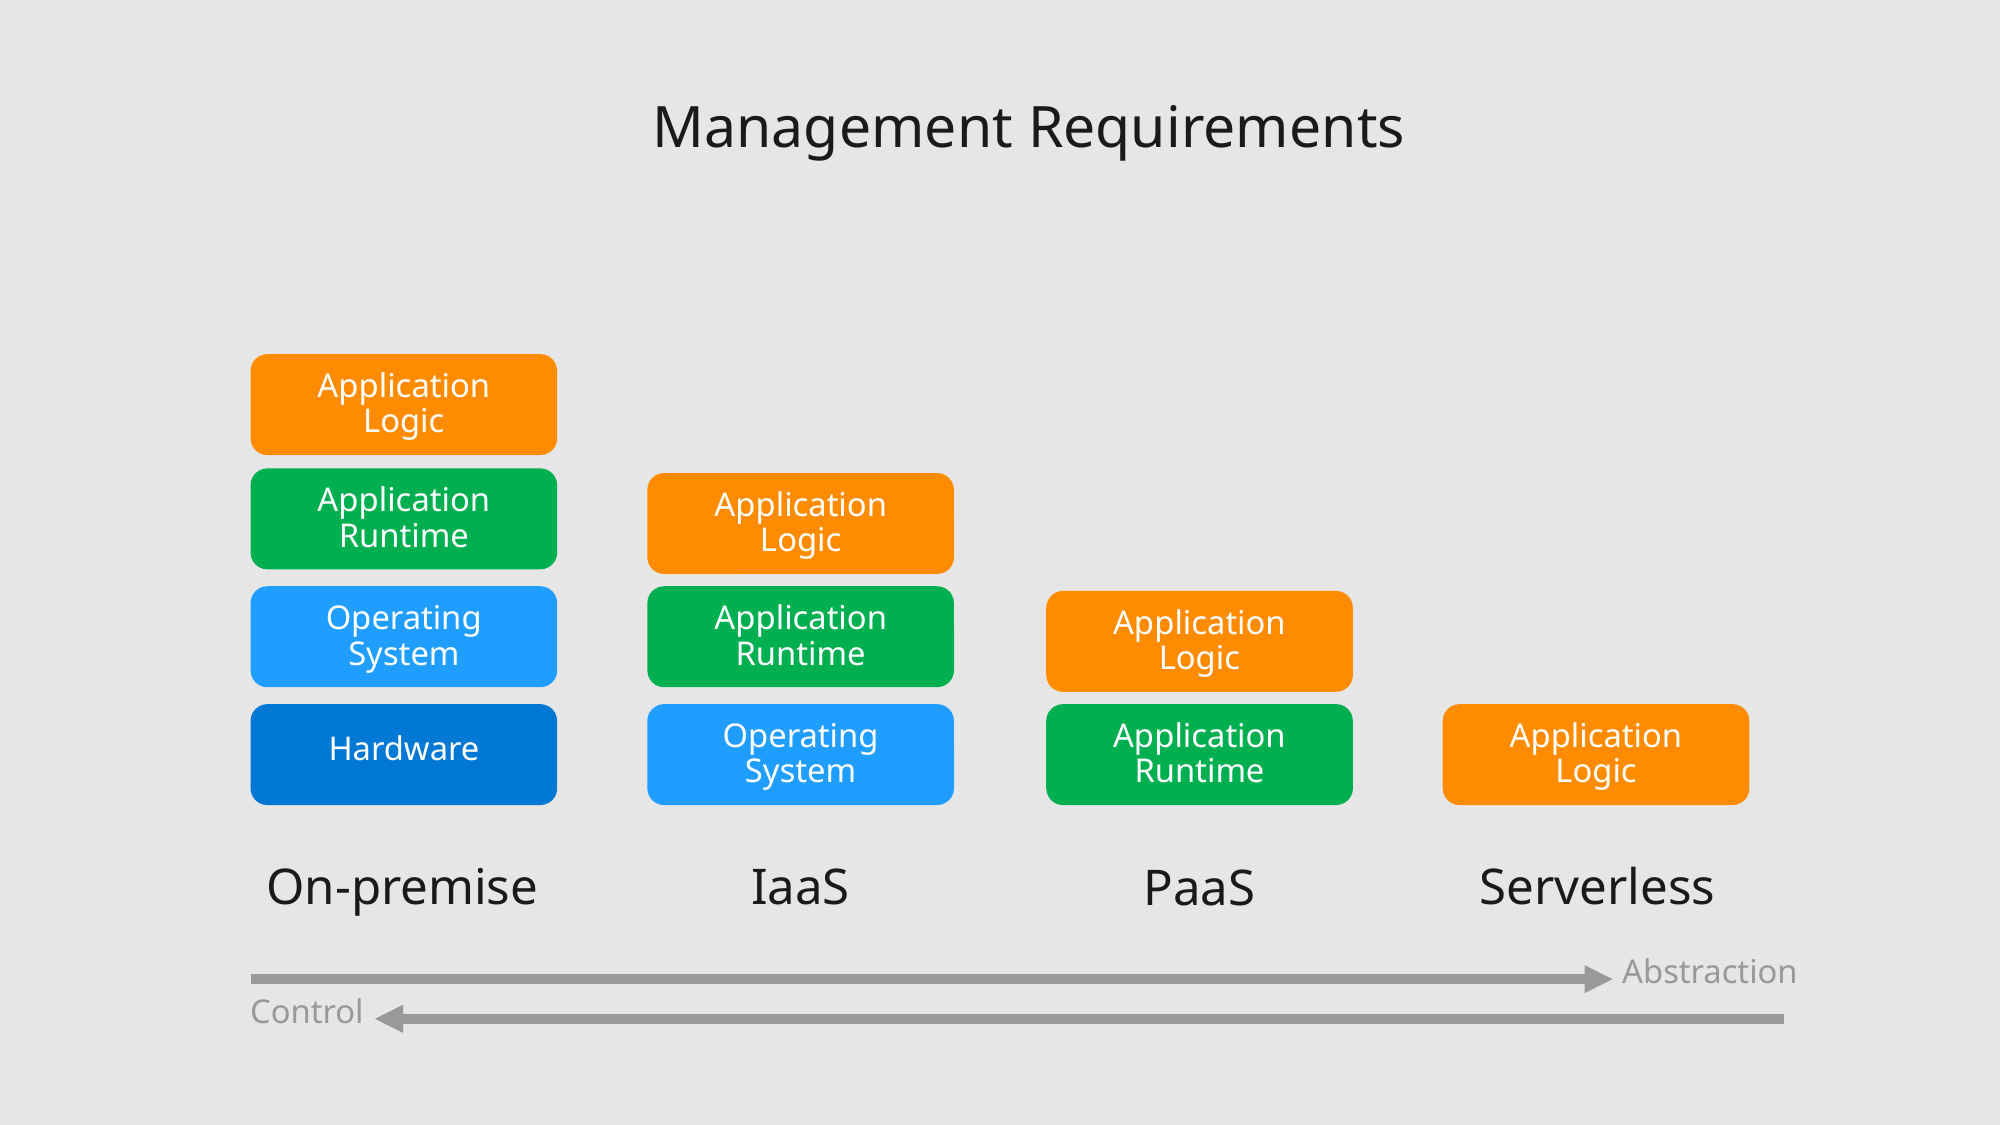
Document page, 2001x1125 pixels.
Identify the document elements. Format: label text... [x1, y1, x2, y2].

text_box Application Logic [249, 353, 559, 456]
text_box IaaS [644, 838, 957, 939]
text_box Application Runtime [249, 467, 559, 571]
text_box Control [220, 977, 394, 1048]
text_box Management Requirements [623, 74, 1436, 183]
text_box Operating System [646, 703, 955, 806]
text_box Application Runtime [646, 585, 955, 688]
text_box Application Logic [1045, 590, 1354, 693]
text_box Application Runtime [1045, 703, 1354, 806]
text_box Application Logic [646, 472, 955, 575]
text_box Hardware [249, 703, 559, 806]
text_box Operating System [249, 585, 559, 688]
text_box Application Logic [1441, 703, 1751, 806]
text_box Serverless [1441, 838, 1754, 939]
text_box Abstraction [1592, 937, 1828, 1009]
text_box On-premise [237, 838, 568, 939]
text_box PaaS [1042, 839, 1356, 940]
